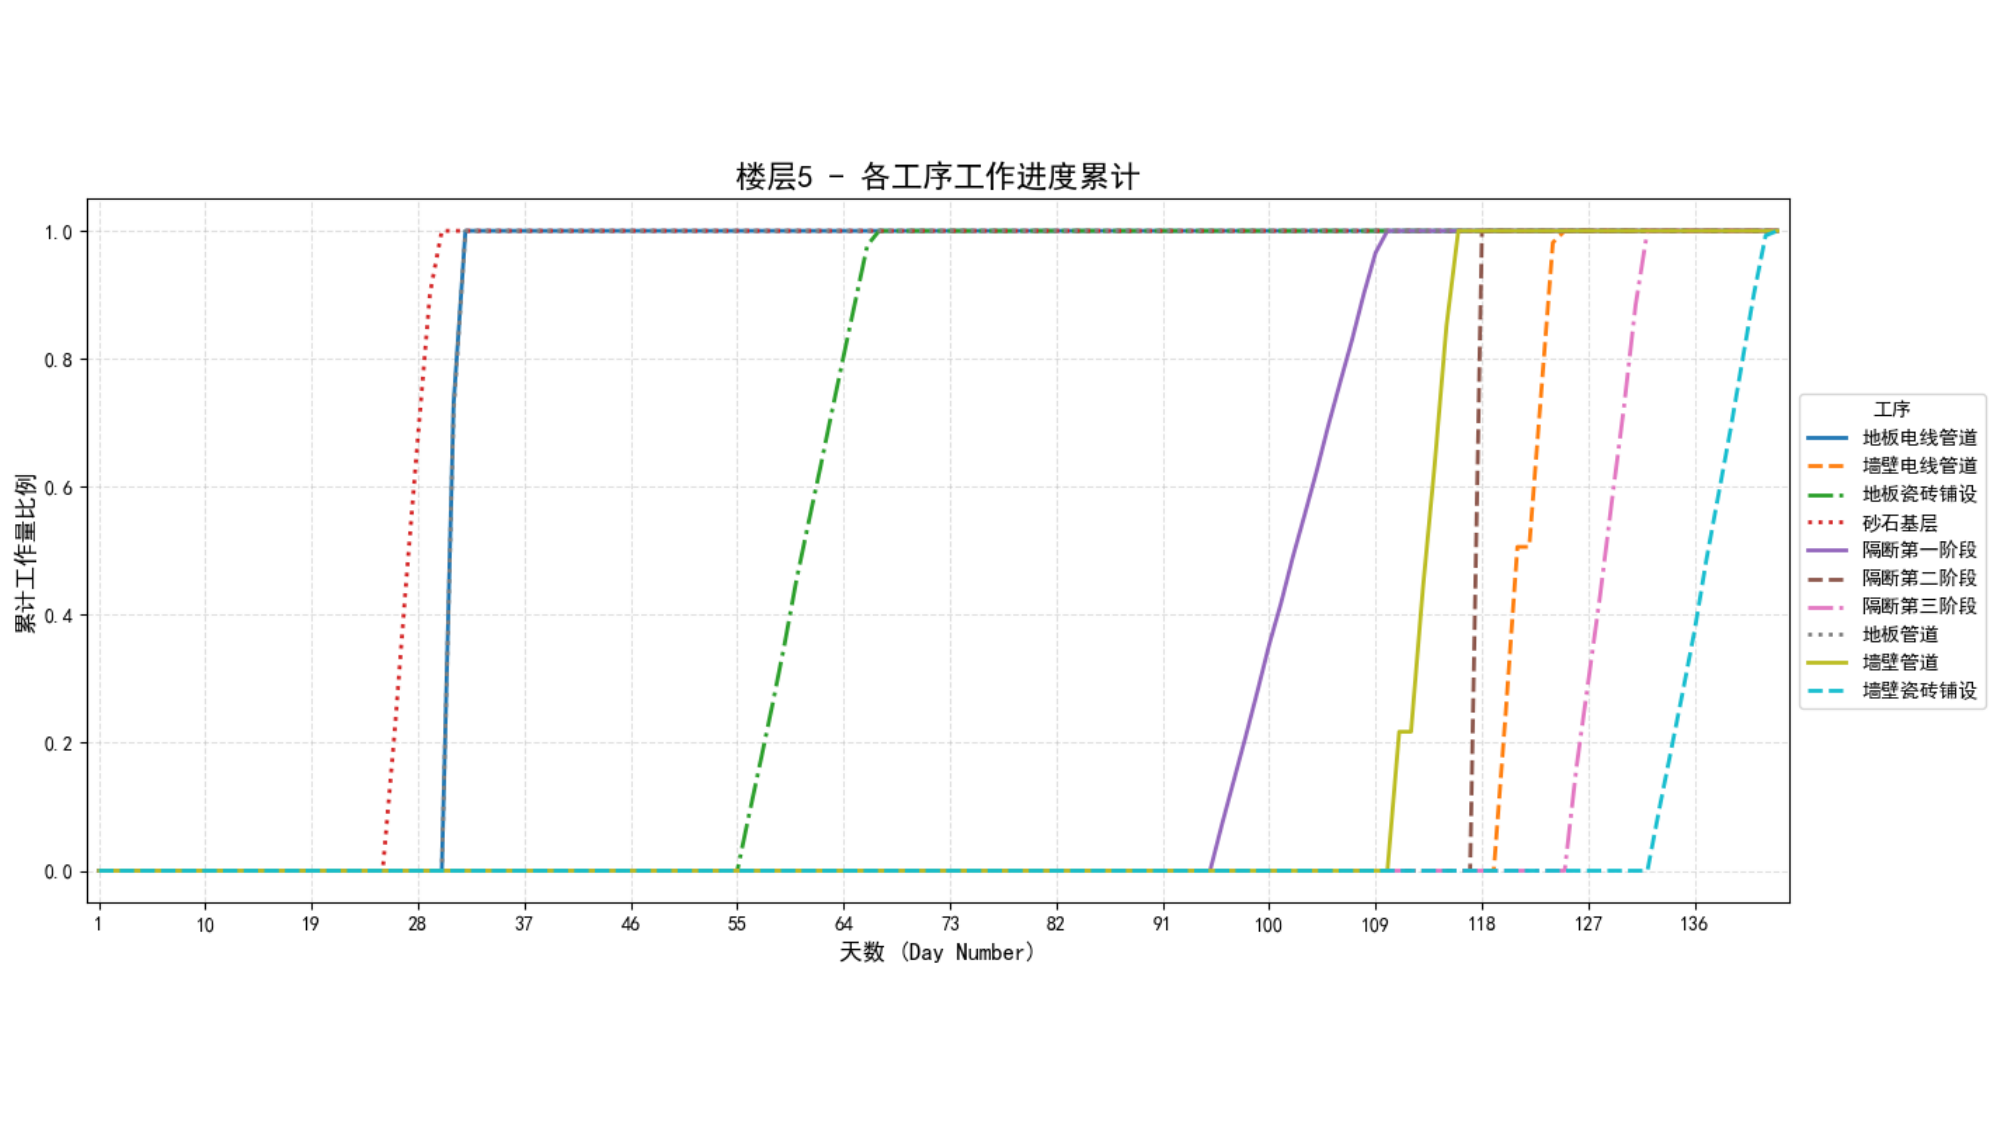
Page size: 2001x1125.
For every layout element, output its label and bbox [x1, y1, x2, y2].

picture [0, 147, 2000, 977]
